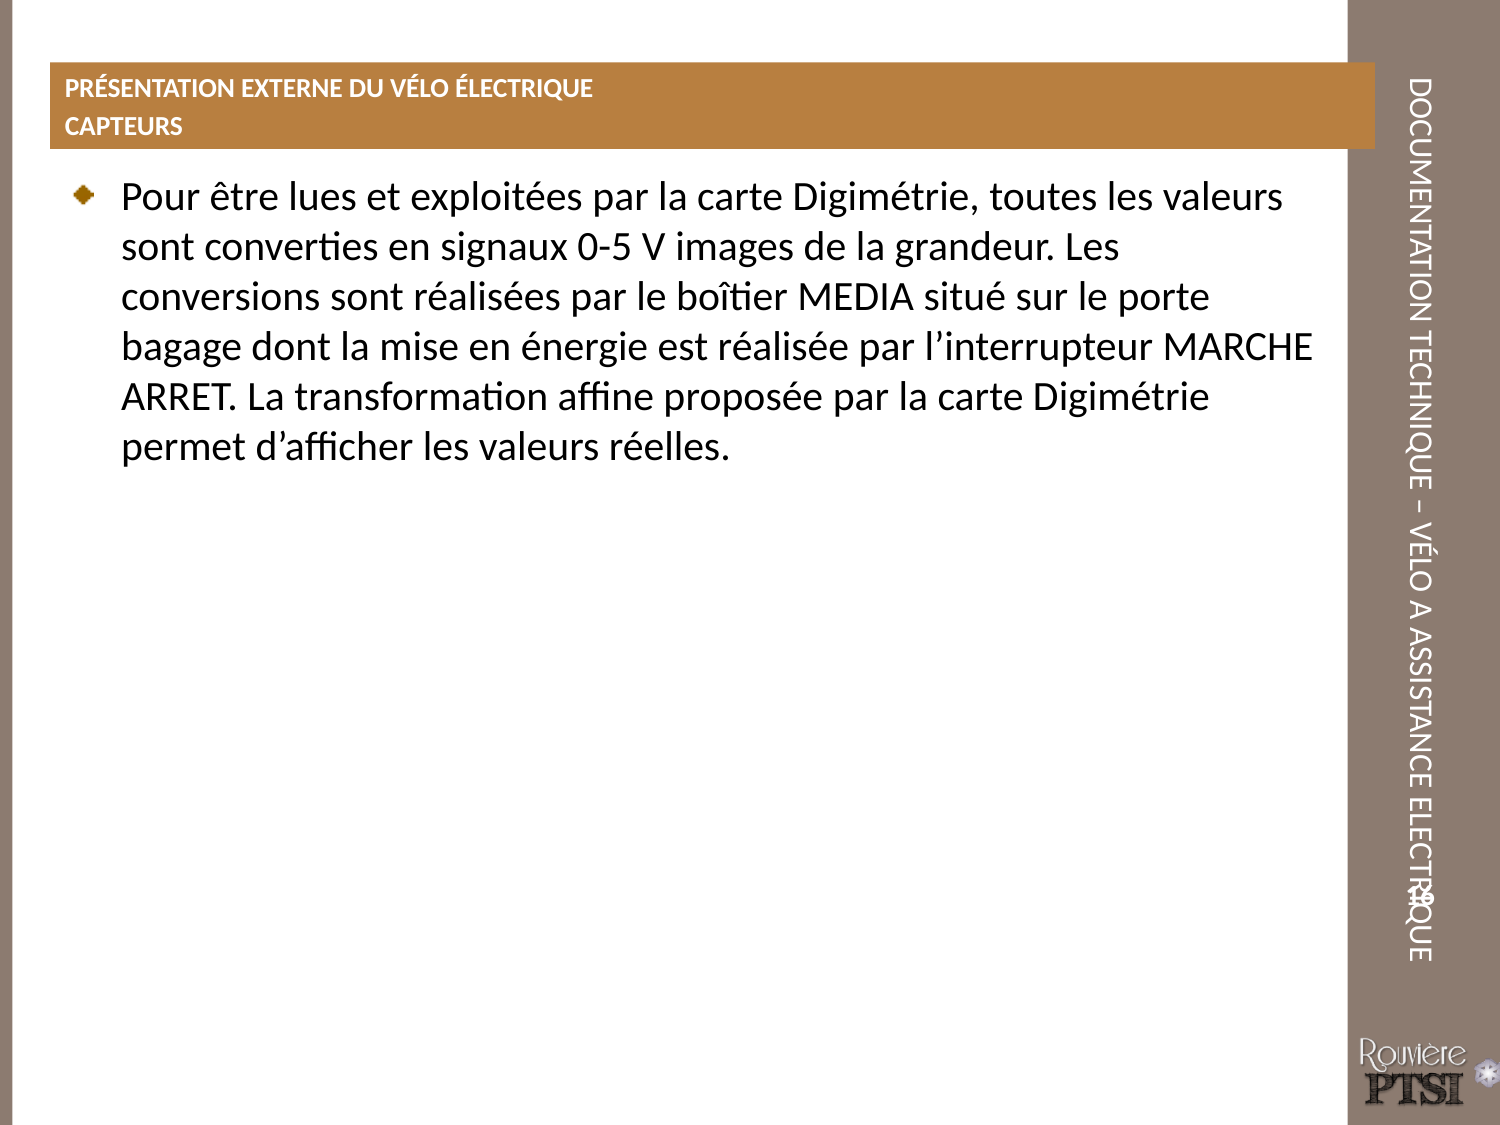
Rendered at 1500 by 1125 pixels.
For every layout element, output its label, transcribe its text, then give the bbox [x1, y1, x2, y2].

picture [64, 178, 94, 208]
list Présentation externe du vélo électrique Capteurs [50, 62, 1375, 149]
picture [1359, 1037, 1500, 1109]
list Pour être lues et exploitées par la carte Digimétrie, toutes les valeurs sont converties en signaux 0-5 V images de la grandeur. Les conversions sont réalisées par le boîtier MEDIA situé sur le porte bagage dont la mise en énergie est réalisée par l’interrupteur MARCHE ARRET. La transformation affine proposée par la carte Digimétrie permet d’afficher les valeurs réelles. [50, 160, 1336, 1083]
slide_number 16 [1340, 869, 1500, 917]
